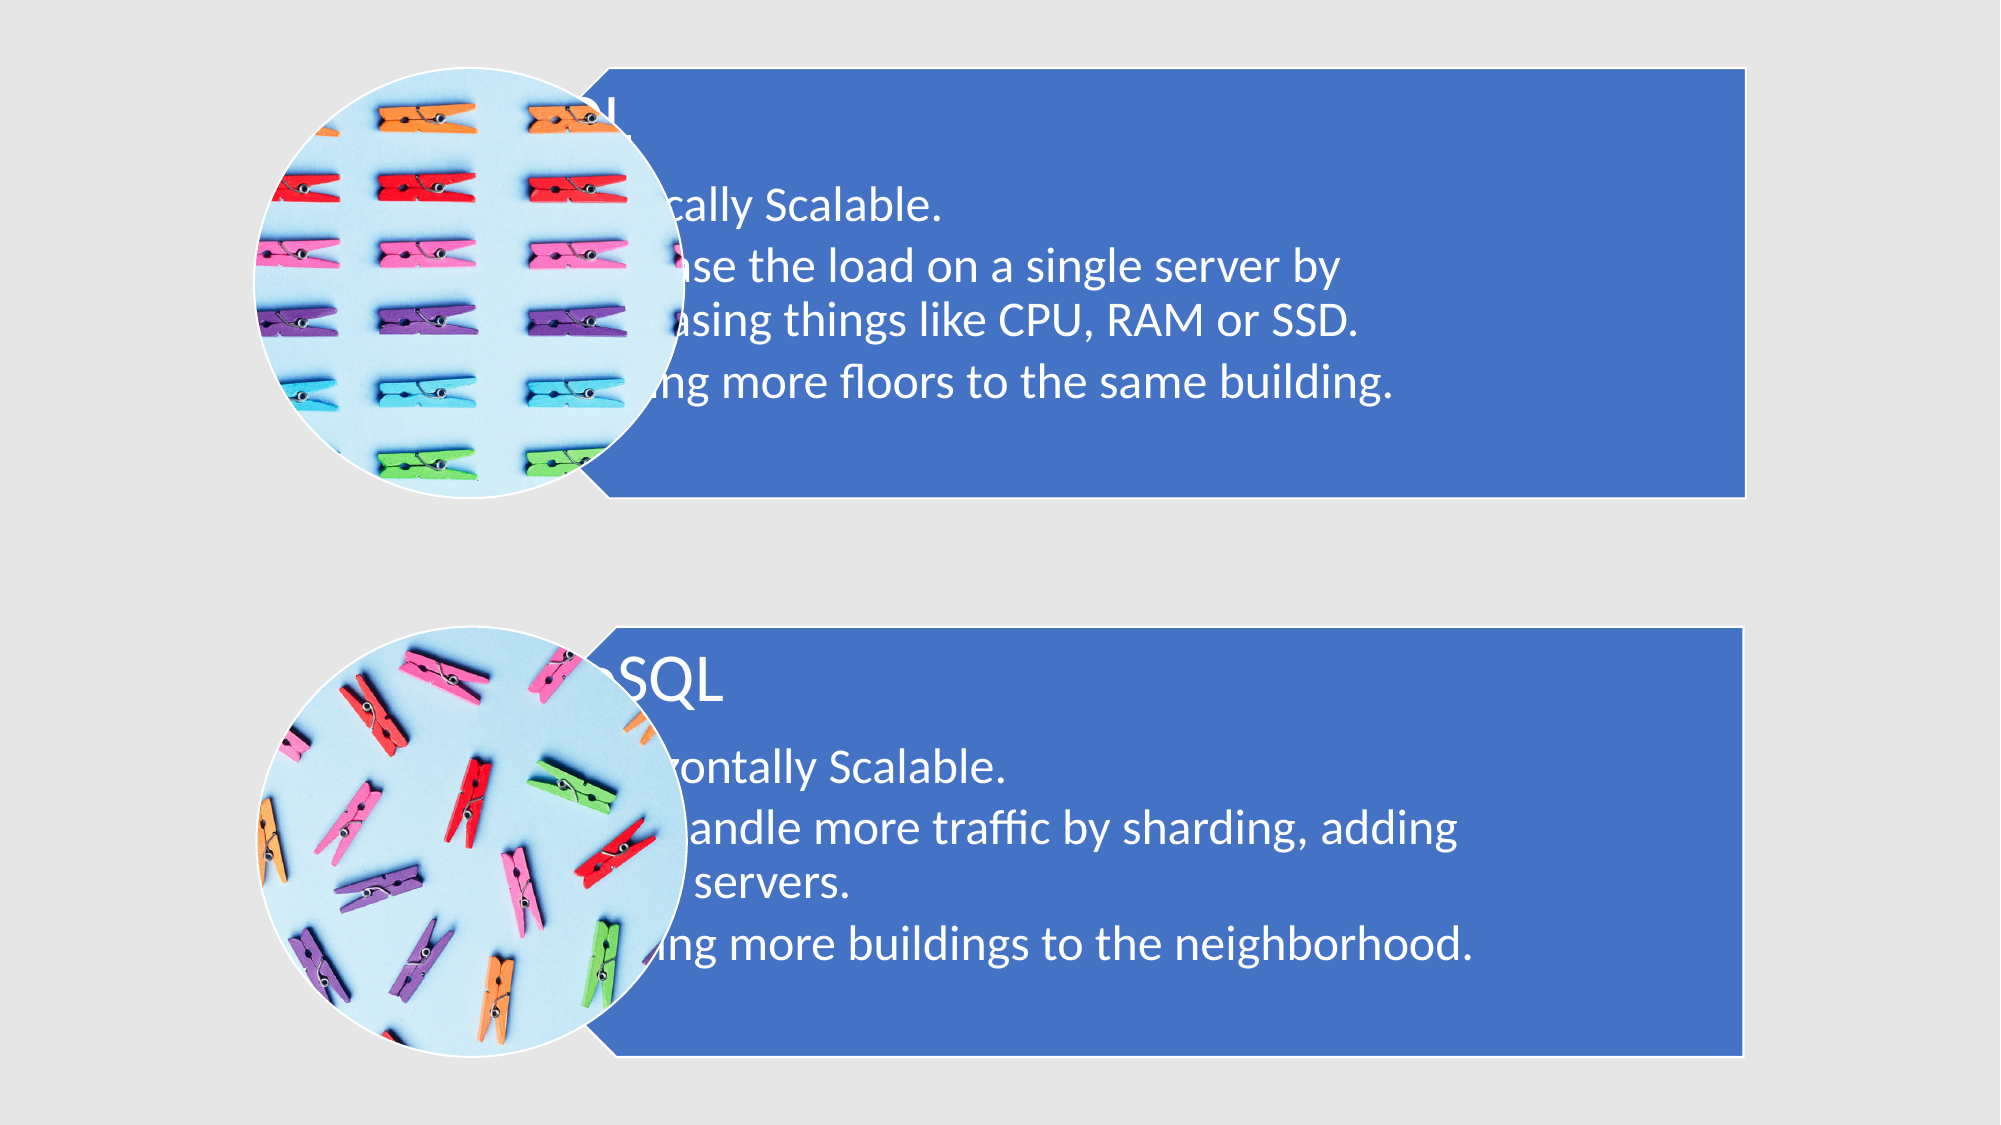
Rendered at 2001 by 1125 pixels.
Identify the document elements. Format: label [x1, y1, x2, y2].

list [96, 67, 1904, 1058]
